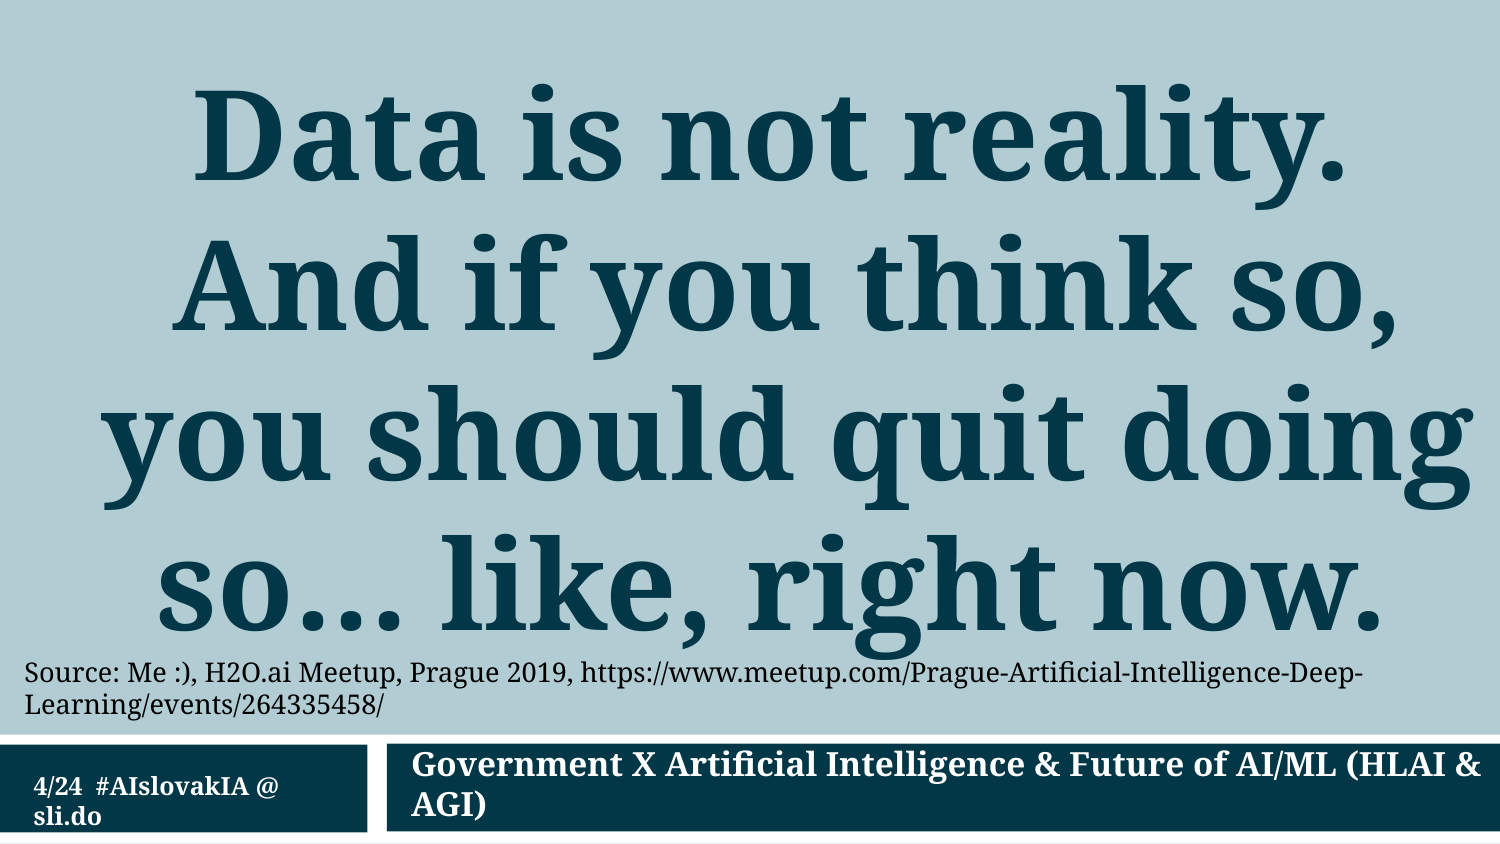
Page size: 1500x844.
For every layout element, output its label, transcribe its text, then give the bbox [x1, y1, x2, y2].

text_box 4/24 #AIslovakIA @ sli.do [22, 764, 362, 808]
picture [89, 812, 93, 824]
text_box Data is not reality. And if you think so, you should quit doing so… like, right now. [76, 147, 1500, 564]
text_box Source: Me :), H2O.ai Meetup, Prague 2019, https://www.meetup.com/Prague-Artificial-Intelligence-Deep-Learning/events/264335458/ [13, 649, 1472, 704]
text_box Government X Artificial Intelligence & Future of AI/ML (HLAI & AGI) [400, 740, 1500, 826]
picture [35, 812, 44, 824]
picture [80, 808, 84, 824]
picture [72, 812, 78, 825]
picture [96, 812, 100, 824]
